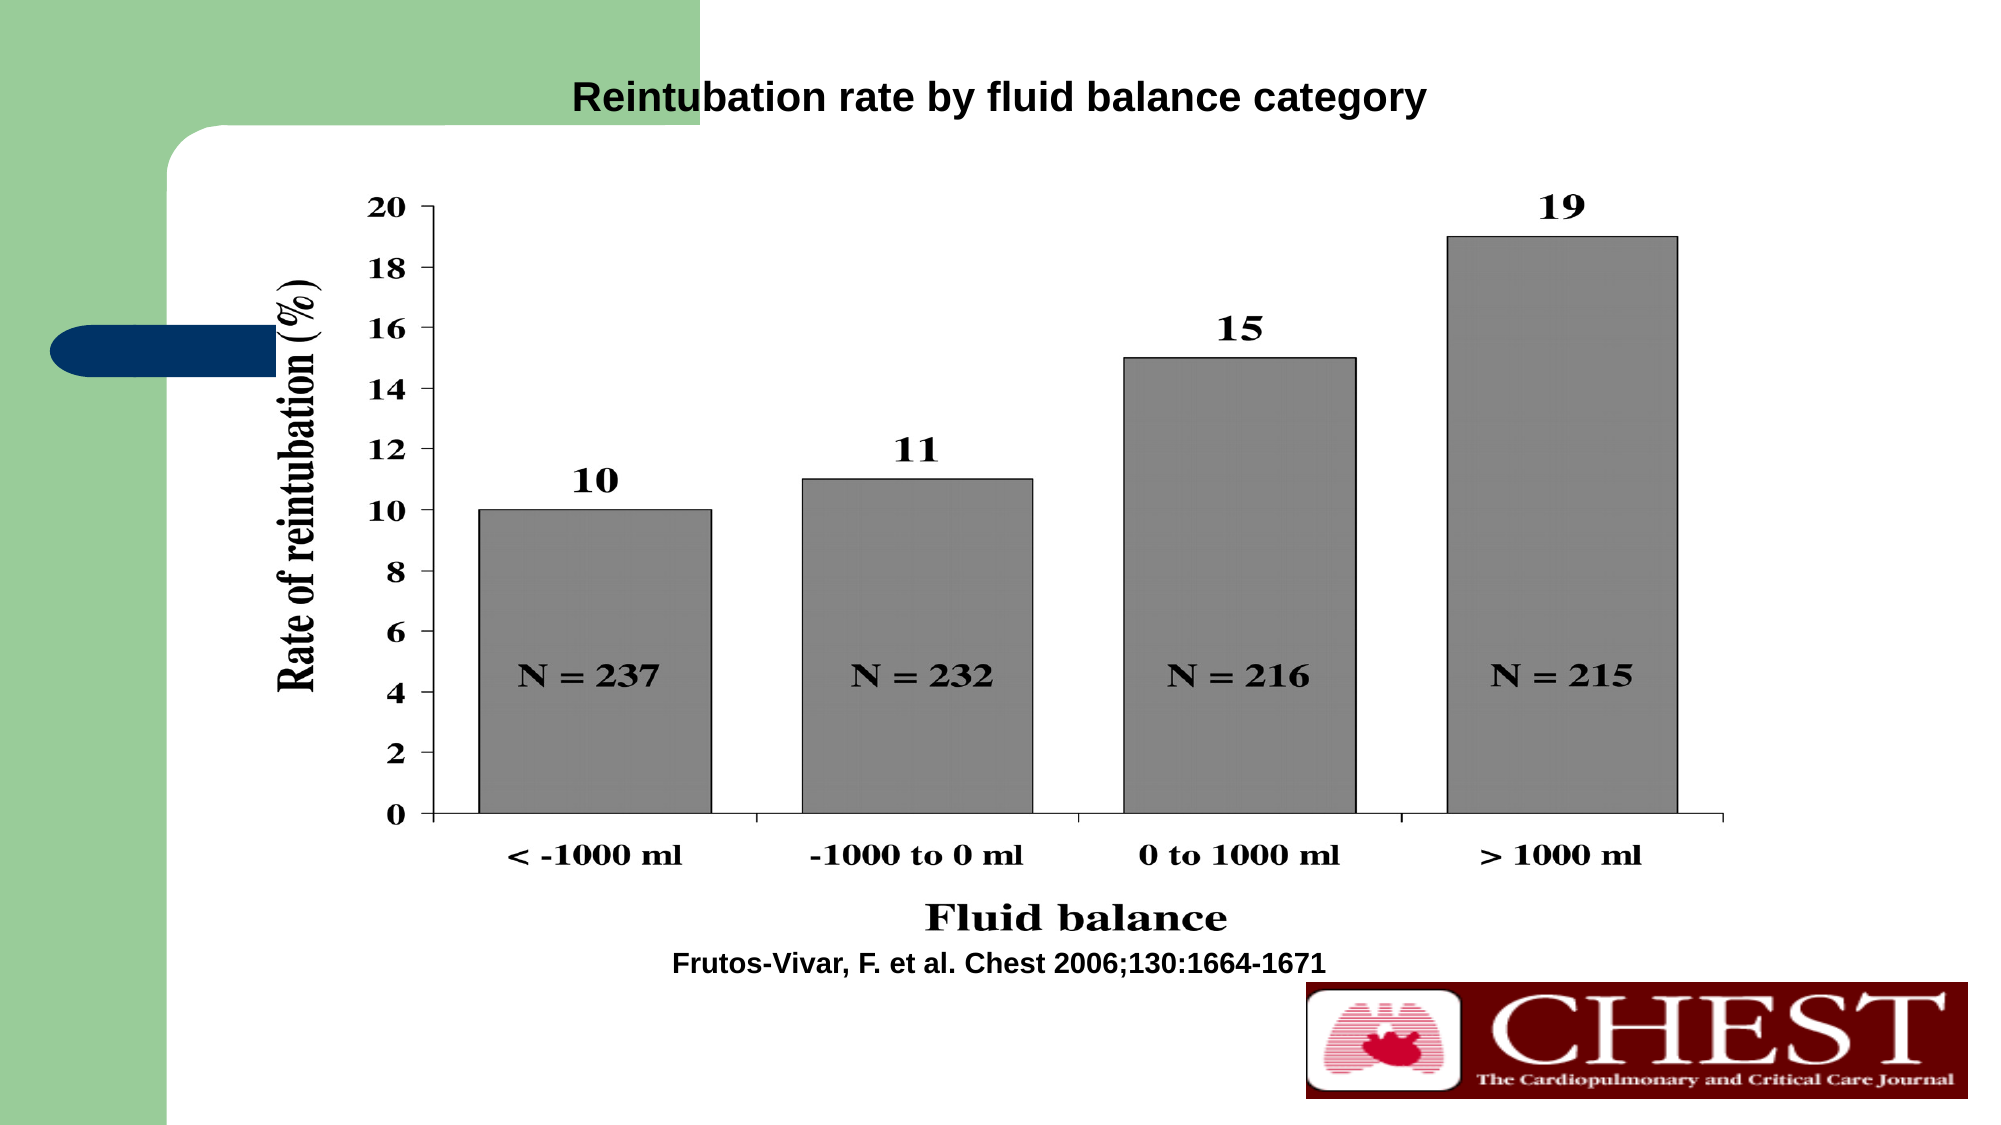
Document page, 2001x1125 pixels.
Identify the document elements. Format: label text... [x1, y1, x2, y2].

text_box Reintubation rate by fluid balance category [35, 72, 1964, 122]
picture [276, 194, 1724, 931]
picture [1306, 982, 1968, 1099]
text_box Frutos-Vivar, F. et al. Chest 2006;130:1664-1671 [35, 946, 1964, 981]
